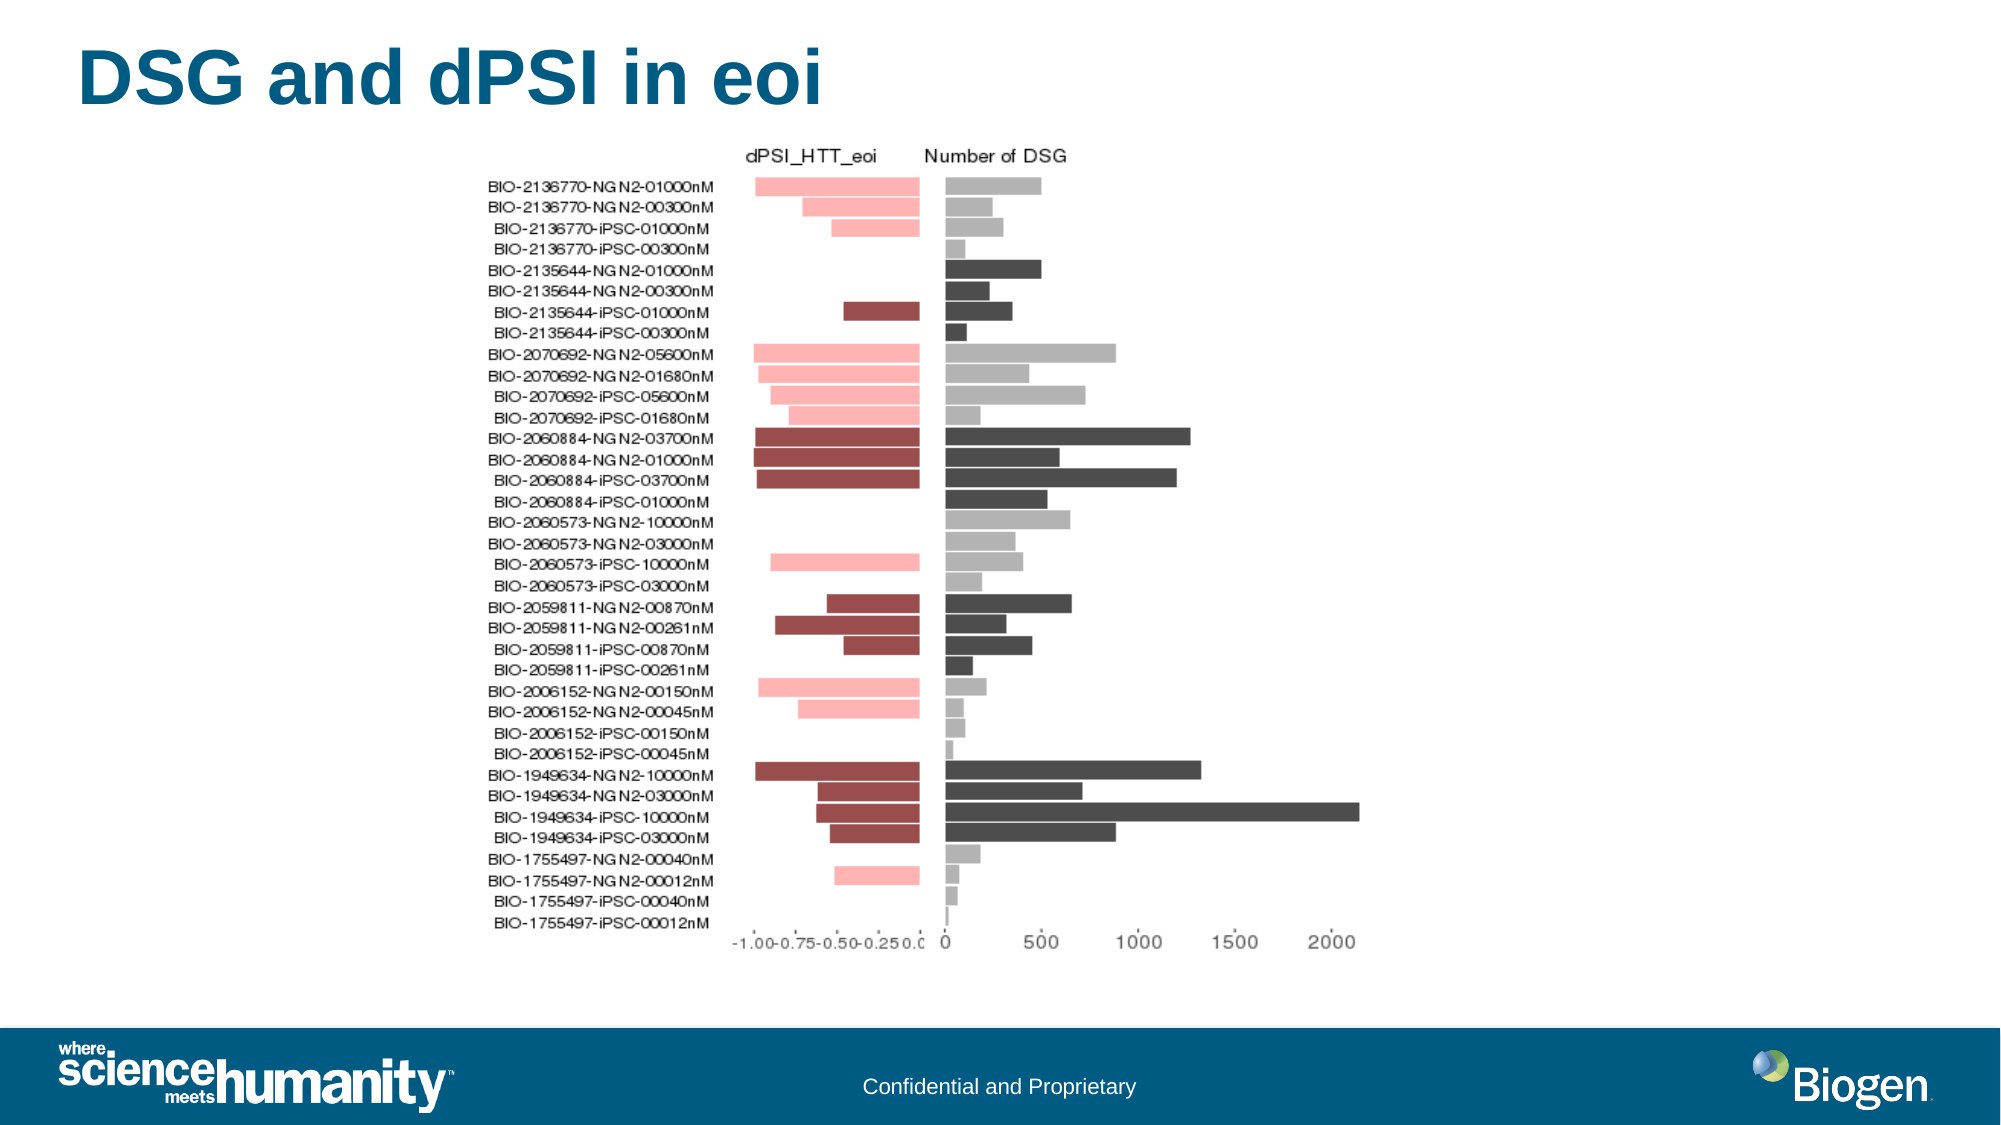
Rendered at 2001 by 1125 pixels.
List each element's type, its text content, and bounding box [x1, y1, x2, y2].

picture [1832, 1077, 1854, 1101]
picture [1824, 1077, 1828, 1101]
title DSG and dPSI in eoi [62, 33, 1938, 146]
picture [1907, 1077, 1926, 1101]
picture [1857, 1091, 1880, 1110]
picture [468, 145, 1381, 957]
picture [1881, 1076, 1903, 1101]
picture [1753, 1051, 1788, 1081]
picture [1858, 1075, 1879, 1090]
picture [1795, 1068, 1819, 1101]
